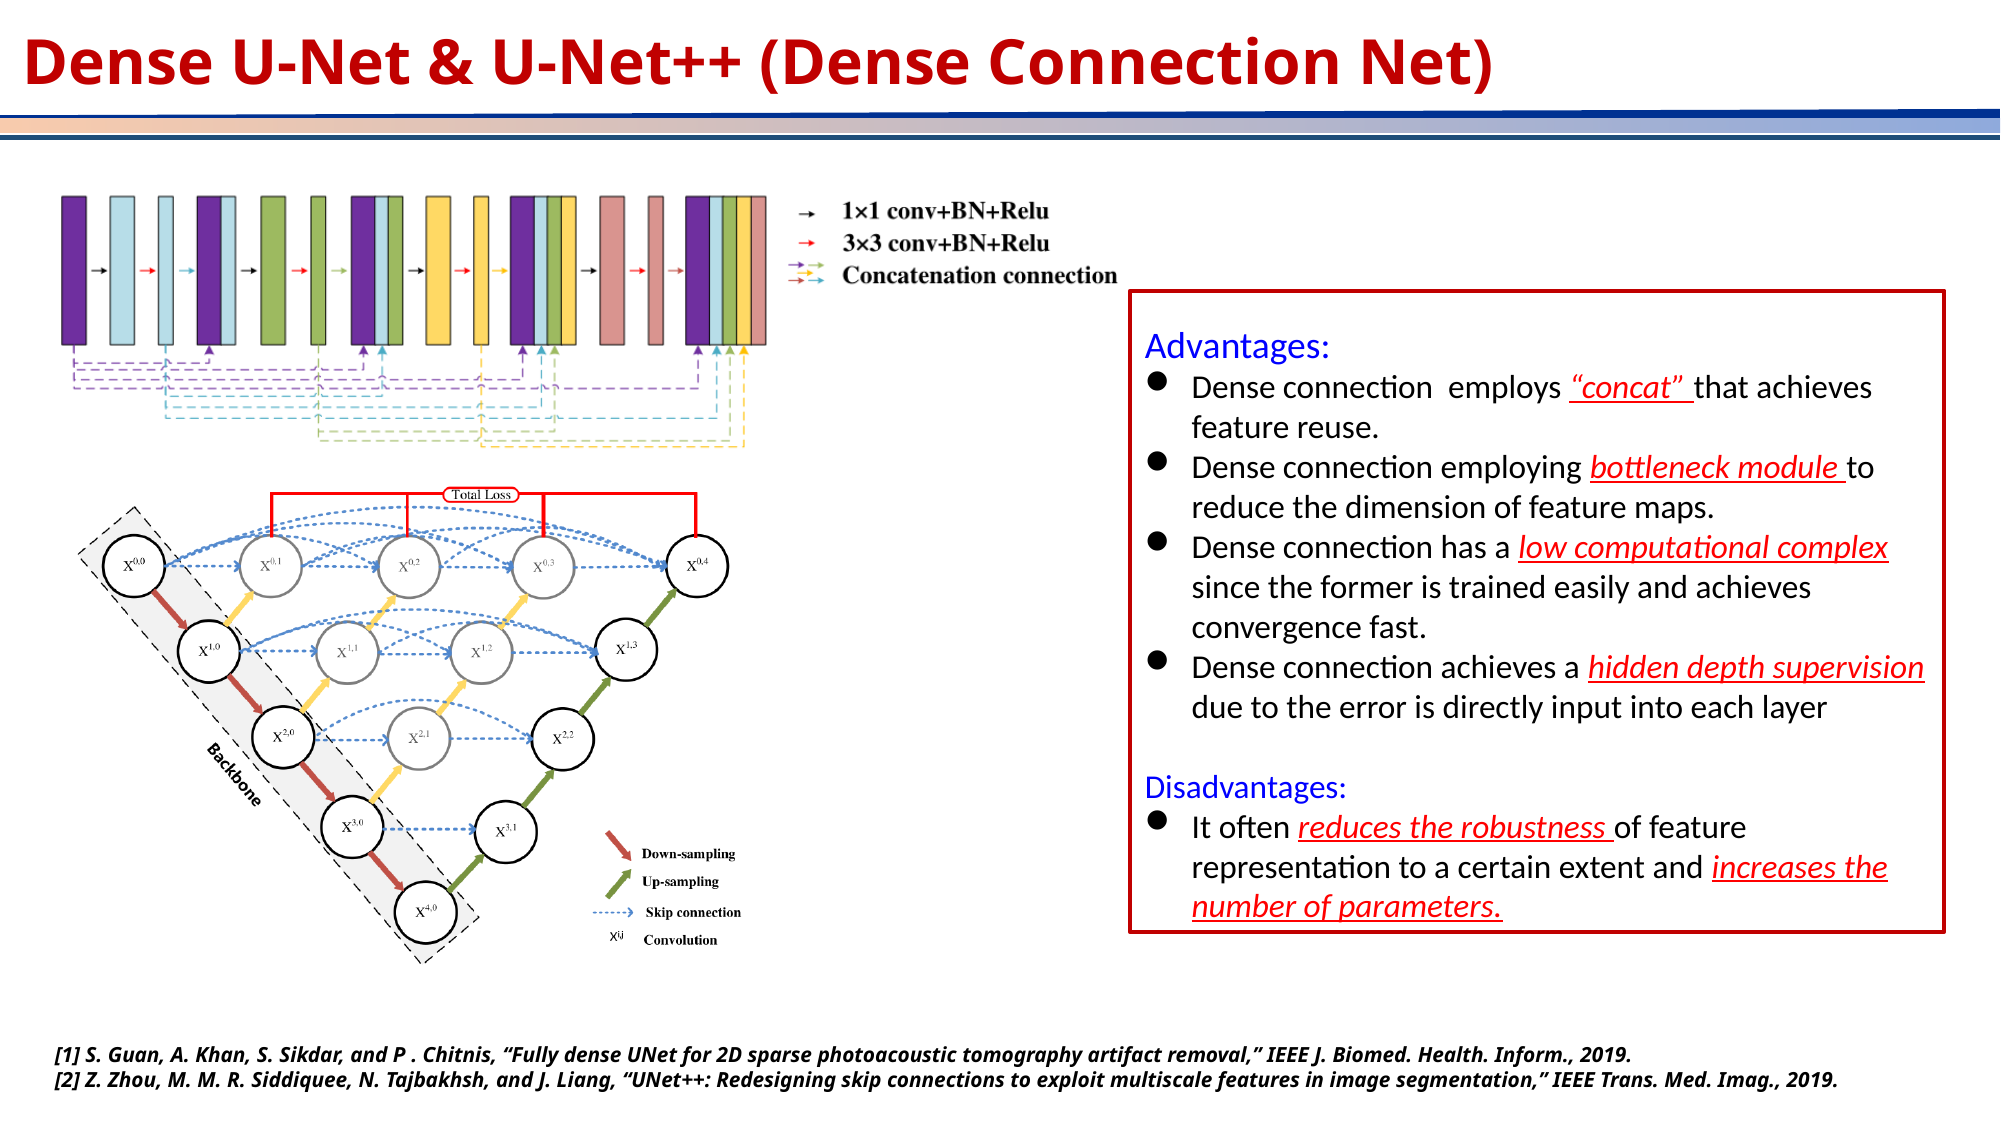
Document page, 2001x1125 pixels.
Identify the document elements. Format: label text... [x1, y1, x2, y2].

text_box Dense U-Net & U-Net++ (Dense Connection Net) [7, 1, 1721, 129]
picture [33, 159, 1142, 994]
text_box Advantages: Dense connection employs “concat” that achieves feature reuse. Dense connection employing bottleneck module to reduce the dimension of feature maps. Dense connection has a low computational complex since the former is trained easily and achieves convergence fast. Dense connection achieves a hidden depth supervision due to the error is directly input into each layer Disadvantages: It often reduces the robustness of feature representation to a certain extent and increases the number of parameters. [1129, 290, 1945, 932]
text_box [1] S. Guan, A. Khan, S. Sikdar, and P . Chitnis, “Fully dense UNet for 2D sparse photoacoustic tomography artifact removal,” IEEE J. Biomed. Health. Inform., 2019. [2] Z. Zhou, M. M. R. Siddiquee, N. Tajbakhsh, and J. Liang, “UNet++: Redesigning skip connections to exploit multiscale features in image segmentation,” IEEE Trans. Med. Imag., 2019. [40, 1034, 1984, 1099]
